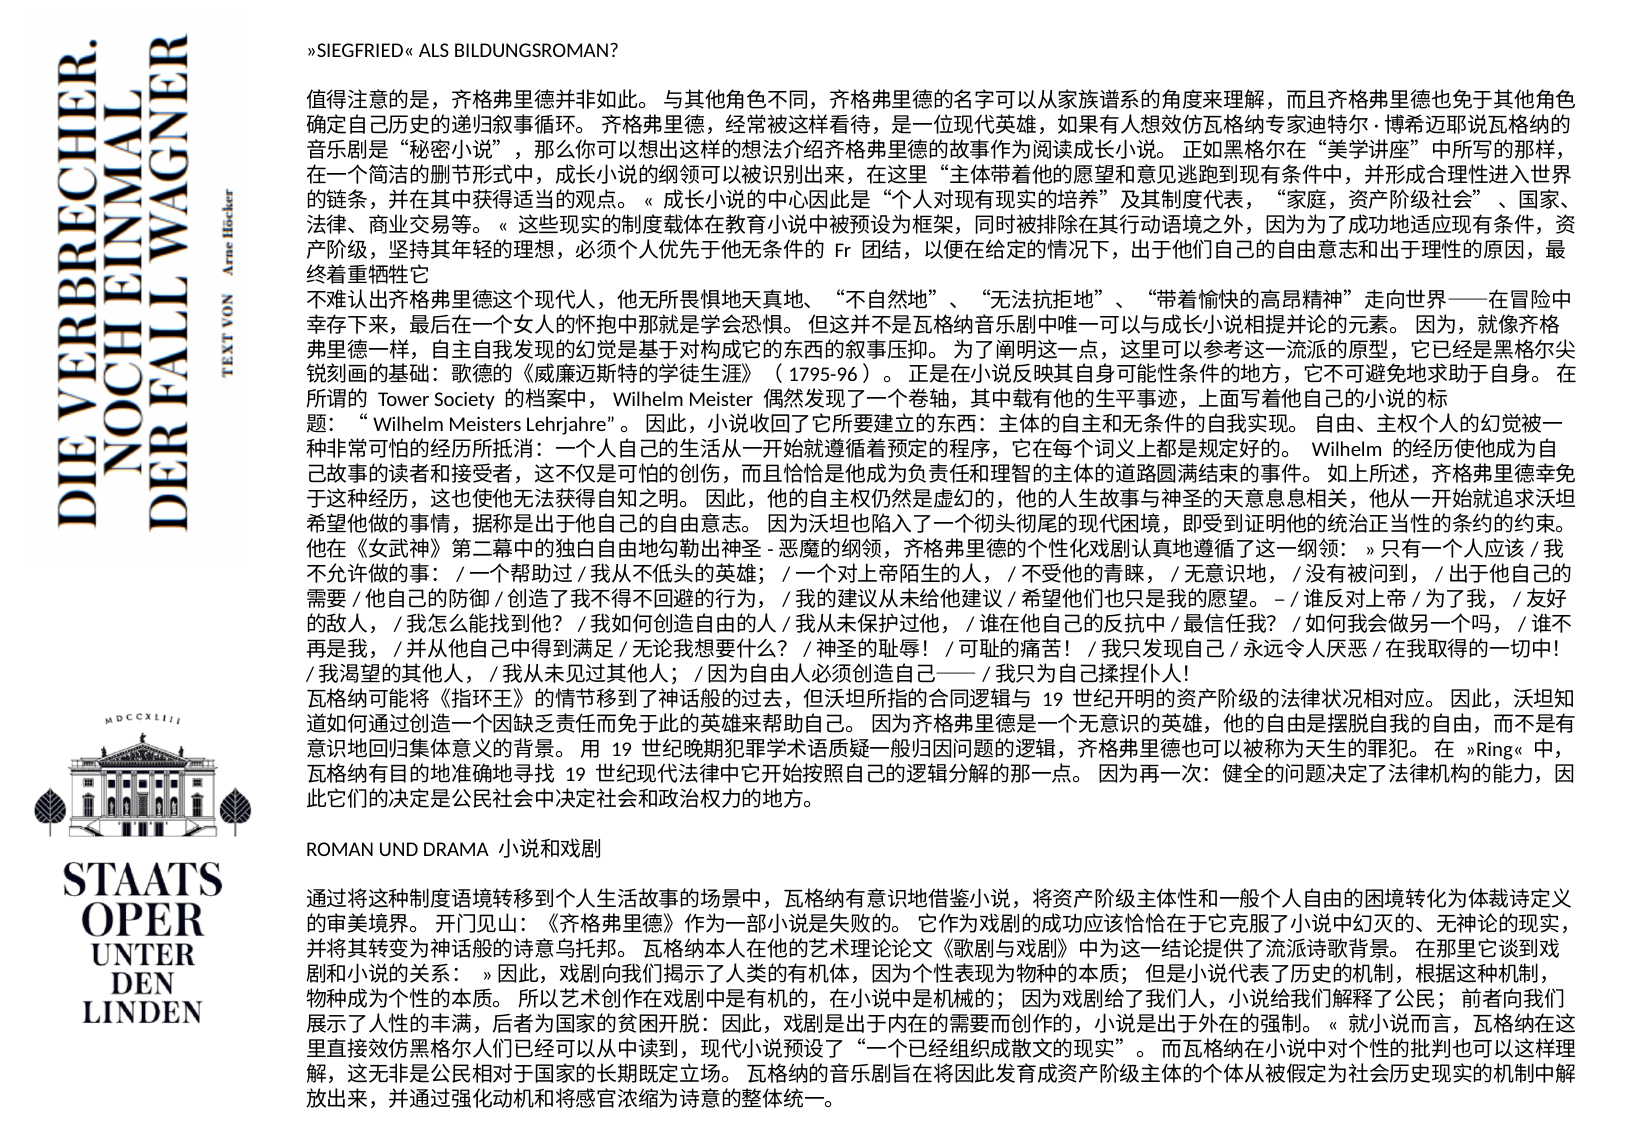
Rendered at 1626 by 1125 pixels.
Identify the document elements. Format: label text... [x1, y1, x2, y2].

picture [0, 688, 292, 1062]
text_box »SIEGFRIED« ALS BILDUNGSROMAN? 值得注意的是，齐格弗里德并非如此。 与其他角色不同，齐格弗里德的名字可以从家族谱系的角度来理解，而且齐格弗里德也免于其他角色确定自己历史的递归叙事循环。 齐格弗里德，经常被这样看待，是一位现代英雄，如果有人想效仿瓦格纳专家迪特尔·博希迈耶说瓦格纳的音乐剧是“秘密小说”，那么你可以想出这样的想法介绍齐格弗里德的故事作为阅读成长小说。 正如黑格尔在“美学讲座”中所写的那样，在一个简洁的删节形式中，成长小说的纲领可以被识别出来，在这里“主体带着他的愿望和意见逃跑到现有条件中，并形成合理性进入世界的链条，并在其中获得适当的观点。« 成长小说的中心因此是“个人对现有现实的培养”及其制度代表，“家庭，资产阶级社会” 、国家、法律、商业交易等。« 这些现实的制度载体在教育小说中被预设为框架，同时被排除在其行动语境之外，因为为了成功地适应现有条件，资产阶级，坚持其年轻的理想，必须个人优先于他无条件的 Fr 团结，以便在给定的情况下，出于他们自己的自由意志和出于理性的原因，最终着重牺牲它 不难认出齐格弗里德这个现代人，他无所畏惧地天真地、“不自然地”、“无法抗拒地”、“带着愉快的高昂精神”走向世界——在冒险中幸存下来，最后在一个女人的怀抱中那就是学会恐惧。 但这并不是瓦格纳音乐剧中唯一可以与成长小说相提并论的元素。 因为，就像齐格弗里德一样，自主自我发现的幻觉是基于对构成它的东西的叙事压抑。 为了阐明这一点，这里可以参考这一流派的原型，它已经是黑格尔尖锐刻画的基础：歌德的《威廉迈斯特的学徒生涯》（1795-96）。 正是在小说反映其自身可能性条件的地方，它不可避免地求助于自身。 在所谓的 Tower Society 的档案中，Wilhelm Meister 偶然发现了一个卷轴，其中载有他的生平事迹，上面写着他自己的小说的标题：“Wilhelm Meisters Lehrjahre”。 因此，小说收回了它所要建立的东西：主体的自主和无条件的自我实现。 自由、主权个人的幻觉被一种非常可怕的经历所抵消：一个人自己的生活从一开始就遵循着预定的程序，它在每个词义上都是规定好的。 Wilhelm 的经历使他成为自己故事的读者和接受者，这不仅是可怕的创伤，而且恰恰是他成为负责任和理智的主体的道路圆满结束的事件。 如上所述，齐格弗里德幸免于这种经历，这也使他无法获得自知之明。 因此，他的自主权仍然是虚幻的，他的人生故事与神圣的天意息息相关，他从一开始就追求沃坦希望他做的事情，据称是出于他自己的自由意志。 因为沃坦也陷入了一个彻头彻尾的现代困境，即受到证明他的统治正当性的条约的约束。 他在《女武神》第二幕中的独白自由地勾勒出神圣-恶魔的纲领，齐格弗里德的个性化戏剧认真地遵循了这一纲领：»只有一个人应该/我不允许做的事：/一个帮助过/我从不低头的英雄；/一个对上帝陌生的人，/不受他的青睐，/无意识地，/没有被问到，/出于他自己的需要/他自己的防御/创造了我不得不回避的行为，/我的建议从未给他建议/希望他们也只是我的愿望。 –/谁反对上帝/为了我，/友好的敌人，/我怎么能找到他？/我如何创造自由的人/我从未保护过他，/谁在他自己的反抗中/最信任我？/如何我会做另一个吗，/谁不再是我，/并从他自己中得到满足/无论我想要什么？/神圣的耻辱！/可耻的痛苦！/我只发现自己/永远令人厌恶/在我取得的一切中！/我渴望的其他人，/我从未见过其他人；/因为自由人必须创造自己——/我只为自己揉捏仆人！ 瓦格纳可能将《指环王》的情节移到了神话般的过去，但沃坦所指的合同逻辑与 19 世纪开明的资产阶级的法律状况相对应。 因此，沃坦知道如何通过创造一个因缺乏责任而免于此的英雄来帮助自己。 因为齐格弗里德是一个无意识的英雄，他的自由是摆脱自我的自由，而不是有意识地回归集体意义的背景。 用 19 世纪晚期犯罪学术语质疑一般归因问题的逻辑，齐格弗里德也可以被称为天生的罪犯。 在 »Ring« 中，瓦格纳有目的地准确地寻找 19 世纪现代法律中它开始按照自己的逻辑分解的那一点。 因为再一次：健全的问题决定了法律机构的能力，因此它们的决定是公民社会中决定社会和政治权力的地方。 ROMAN UND DRAMA 小说和戏剧 通过将这种制度语境转移到个人生活故事的场景中，瓦格纳有意识地借鉴小说，将资产阶级主体性和一般个人自由的困境转化为体裁诗定义的审美境界。 开门见山：《齐格弗里德》作为一部小说是失败的。 它作为戏剧的成功应该恰恰在于它克服了小说中幻灭的、无神论的现实，并将其转变为神话般的诗意乌托邦。 瓦格纳本人在他的艺术理论论文《歌剧与戏剧》中为这一结论提供了流派诗歌背景。 在那里它谈到戏剧和小说的关系： »因此，戏剧向我们揭示了人类的有机体，因为个性表现为物种的本质； 但是小说代表了历史的机制，根据这种机制，物种成为个性的本质。 所以艺术创作在戏剧中是有机的，在小说中是机械的； 因为戏剧给了我们人，小说给我们解释了公民； 前者向我们展示了人性的丰满，后者为国家的贫困开脱：因此，戏剧是出于内在的需要而创作的，小说是出于外在的强制。« 就小说而言，瓦格纳在这里直接效仿黑格尔人们已经可以从中读到，现代小说预设了“一个已经组织成散文的现实”。 而瓦格纳在小说中对个性的批判也可以这样理解，这无非是公民相对于国家的长期既定立场。 瓦格纳的音乐剧旨在将因此发育成资产阶级主体的个体从被假定为社会历史现实的机制中解放出来，并通过强化动机和将感官浓缩为诗意的整体统一。 [291, 28, 1594, 1118]
picture [0, 11, 414, 562]
